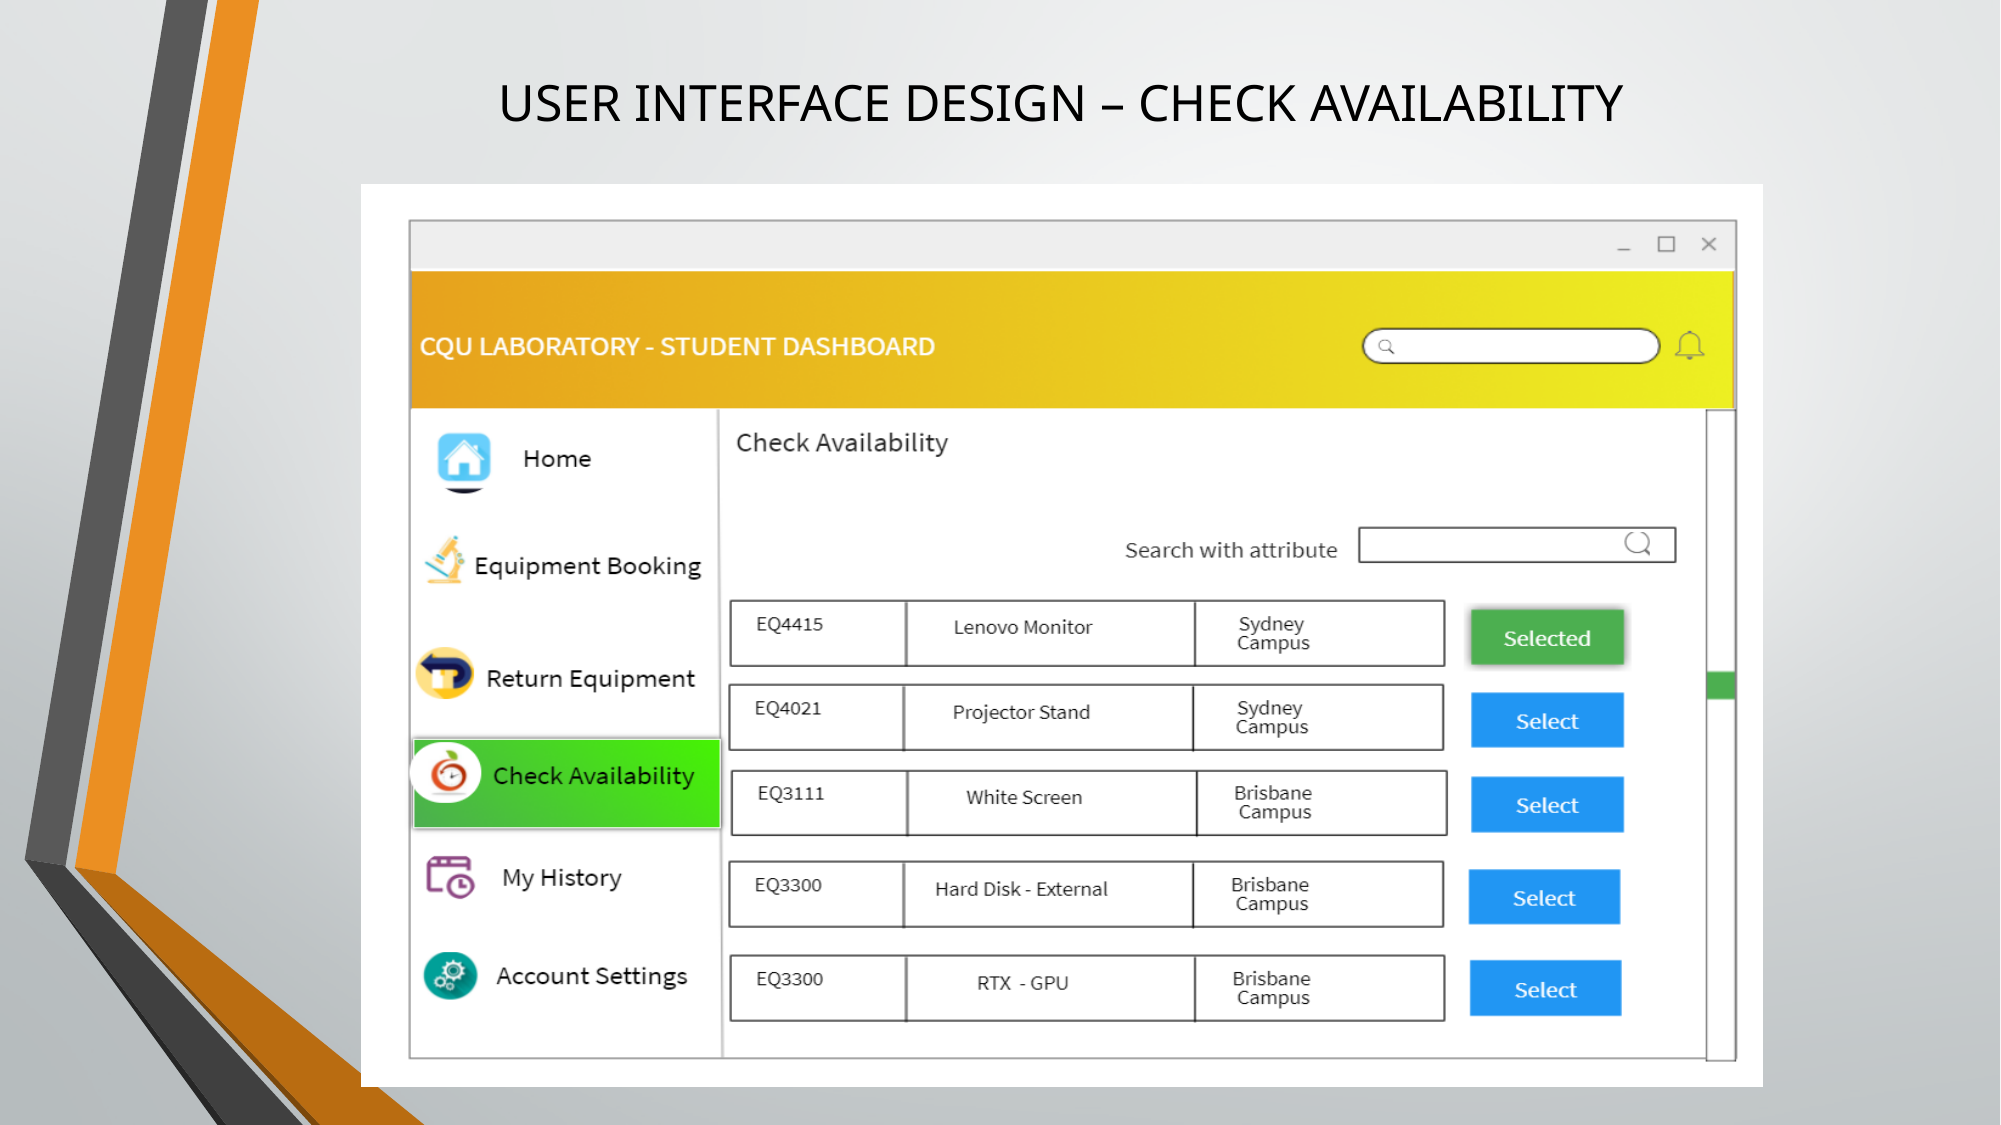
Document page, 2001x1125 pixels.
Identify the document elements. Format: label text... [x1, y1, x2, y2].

title USER INTERFACE DESIGN – CHECK AVAILABILITY [290, 19, 1834, 184]
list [361, 183, 1763, 1087]
